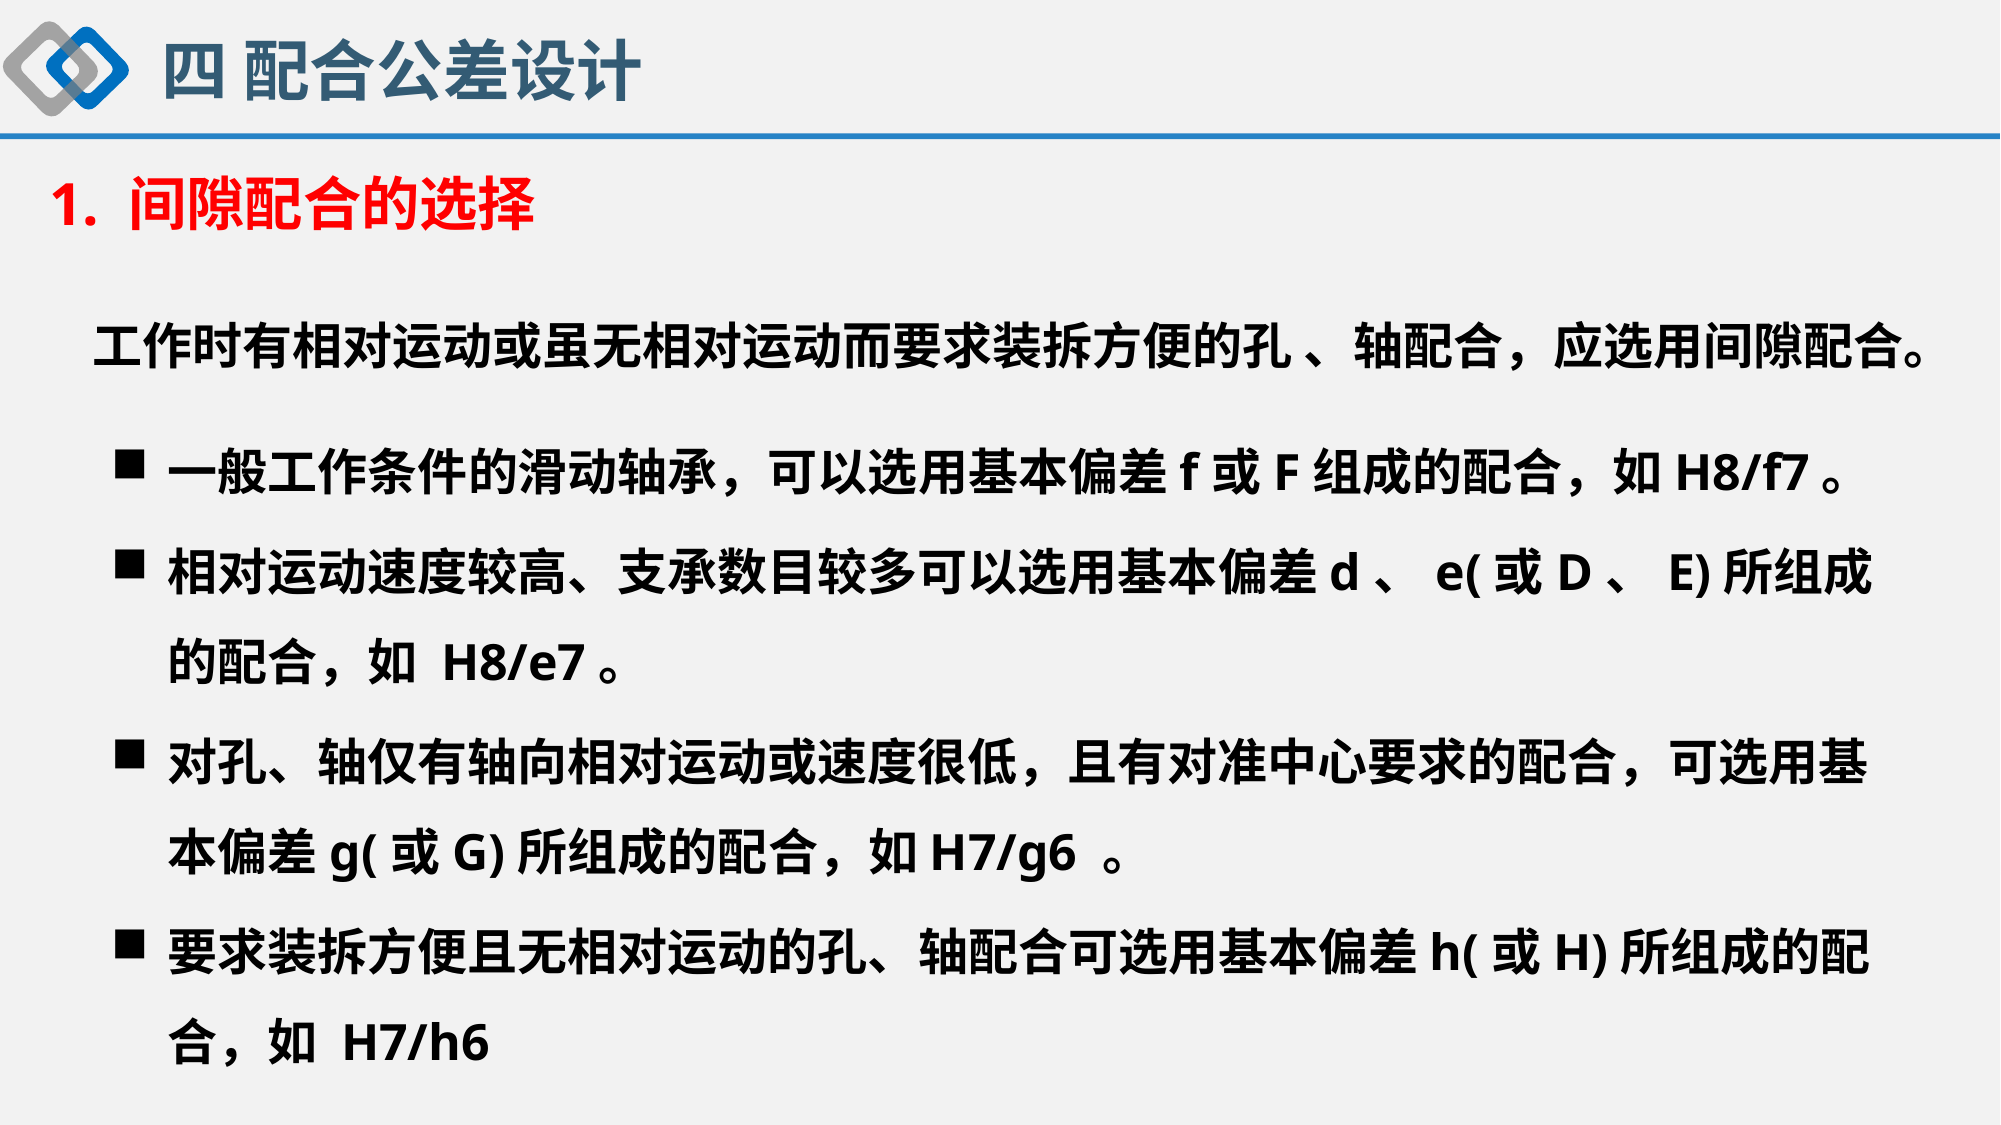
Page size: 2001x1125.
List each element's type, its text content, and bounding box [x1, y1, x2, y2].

text_box 工作时有相对运动或虽无相对运动而要求装拆方便的孔 、轴配合，应选用间隙配合。 [0, 306, 2000, 439]
text_box 四 配合公差设计 [146, 0, 1038, 144]
text_box 1. 间隙配合的选择 [34, 159, 760, 245]
text_box 一般工作条件的滑动轴承，可以选用基本偏差f或F组成的配合，如H8/f7。 相对运动速度较高、支承数目较多可以选用基本偏差d、e(或D、E)所组成的配合，如 H8/e7。 对孔、轴仅有轴向相对运动或速度很低，且有对准中心要求的配合，可选用基本偏差g(或G)所组成的配合，如H7/g6 。 要求装拆方便且无相对运动的孔、轴配合可选用基本偏差h(或H)所组成的配合，如 H7/h6 [96, 403, 1903, 1077]
